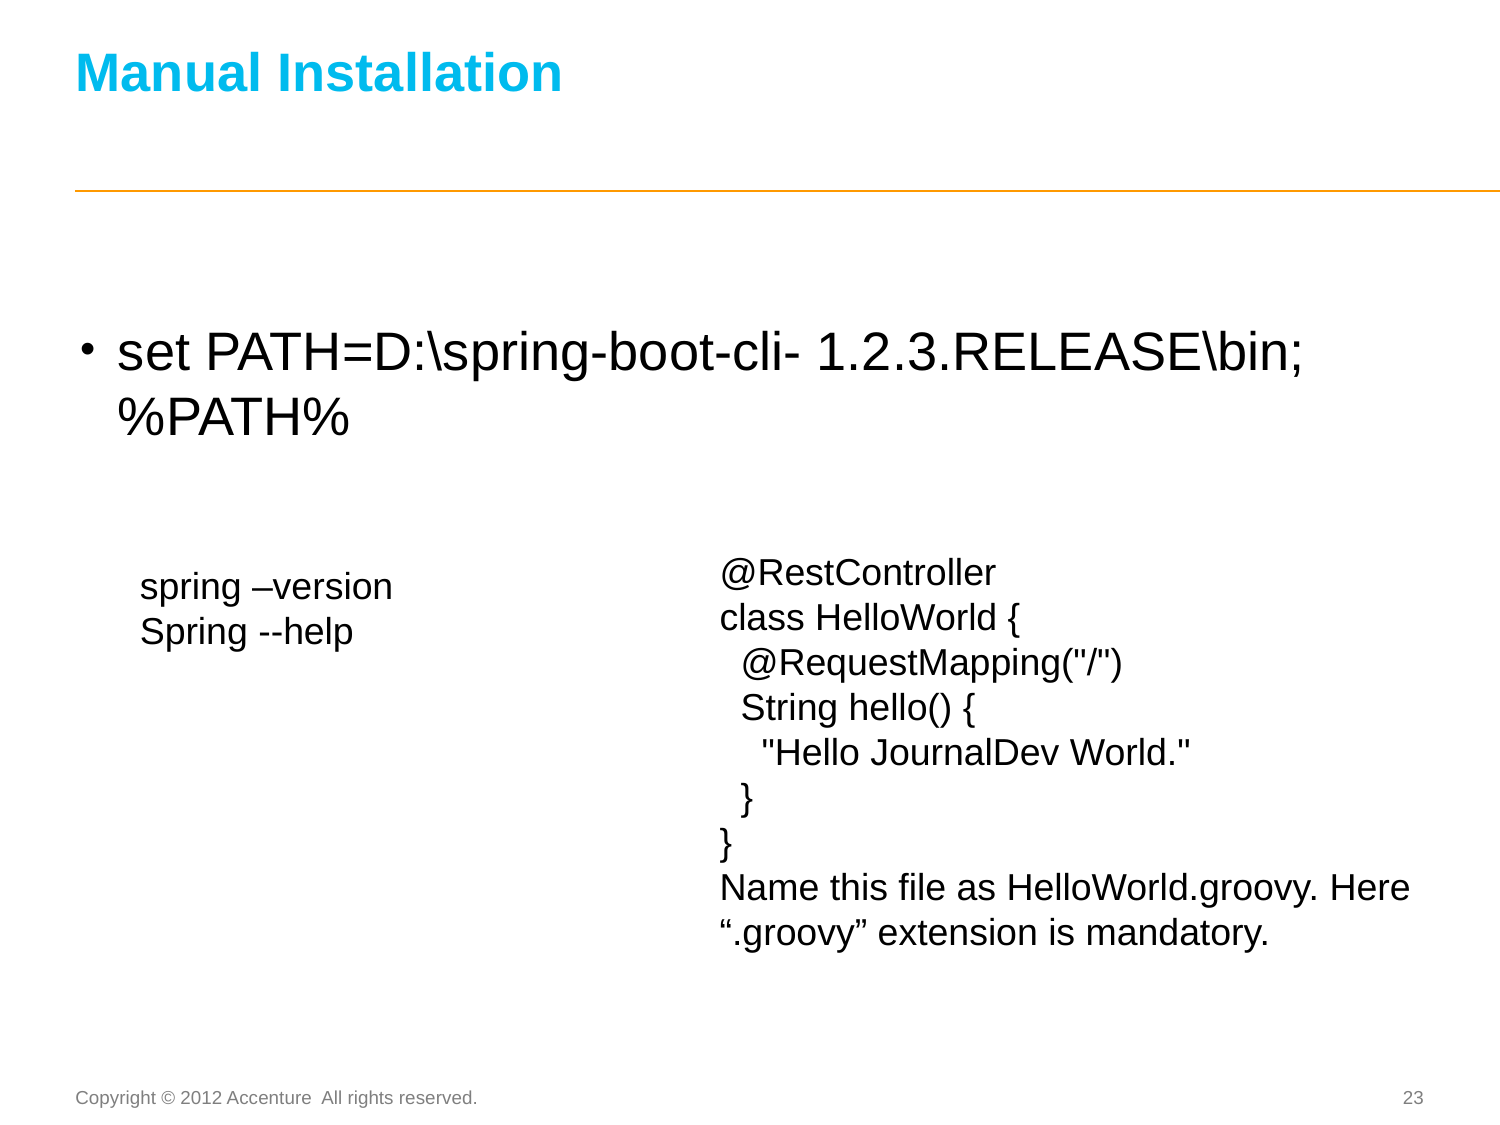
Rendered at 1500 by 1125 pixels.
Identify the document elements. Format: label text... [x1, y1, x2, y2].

text_box @RestController class HelloWorld { @RequestMapping("/") String hello() { "Hello JournalDev World." } } Name this file as HelloWorld.groovy. Here “.groovy” extension is mandatory. [704, 495, 1455, 961]
text_box spring –version Spring --help [124, 509, 704, 660]
list set PATH=D:\spring-boot-cli- 1.2.3.RELEASE\bin;%PATH% [79, 226, 1455, 500]
title Manual Installation [75, 27, 1422, 157]
